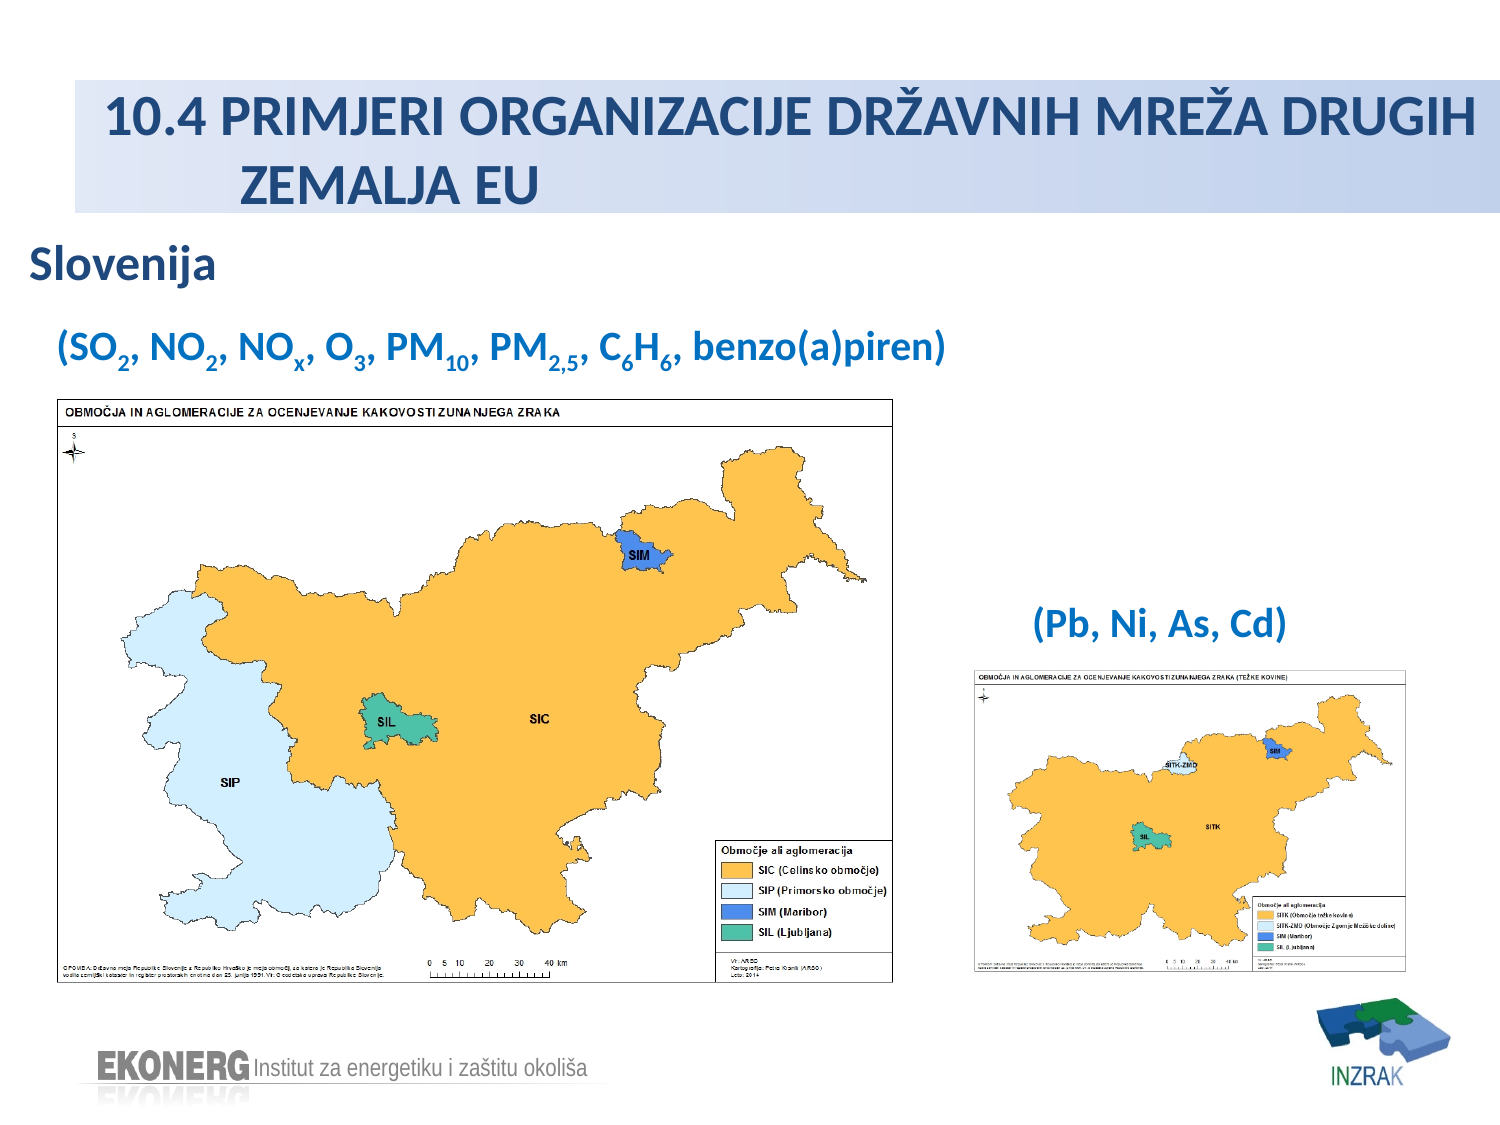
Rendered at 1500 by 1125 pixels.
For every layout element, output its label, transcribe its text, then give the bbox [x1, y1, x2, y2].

text_box [74, 299, 1447, 1040]
picture [1315, 996, 1451, 1093]
title 10.4 PRIMJERI ORGANIZACIJE DRŽAVNIH MREŽA DRUGIH ZEMALJA EU [75, 80, 1500, 213]
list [953, 662, 1427, 998]
text_box (SO2, NO2, NOx, O3, PM10, PM2,5, C6H6, benzo(a)piren) [41, 311, 1352, 384]
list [14, 383, 934, 1034]
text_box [61, 1041, 636, 1112]
text_box (Pb, Ni, As, Cd) [1017, 588, 1303, 653]
text_box Slovenija [15, 223, 1481, 299]
